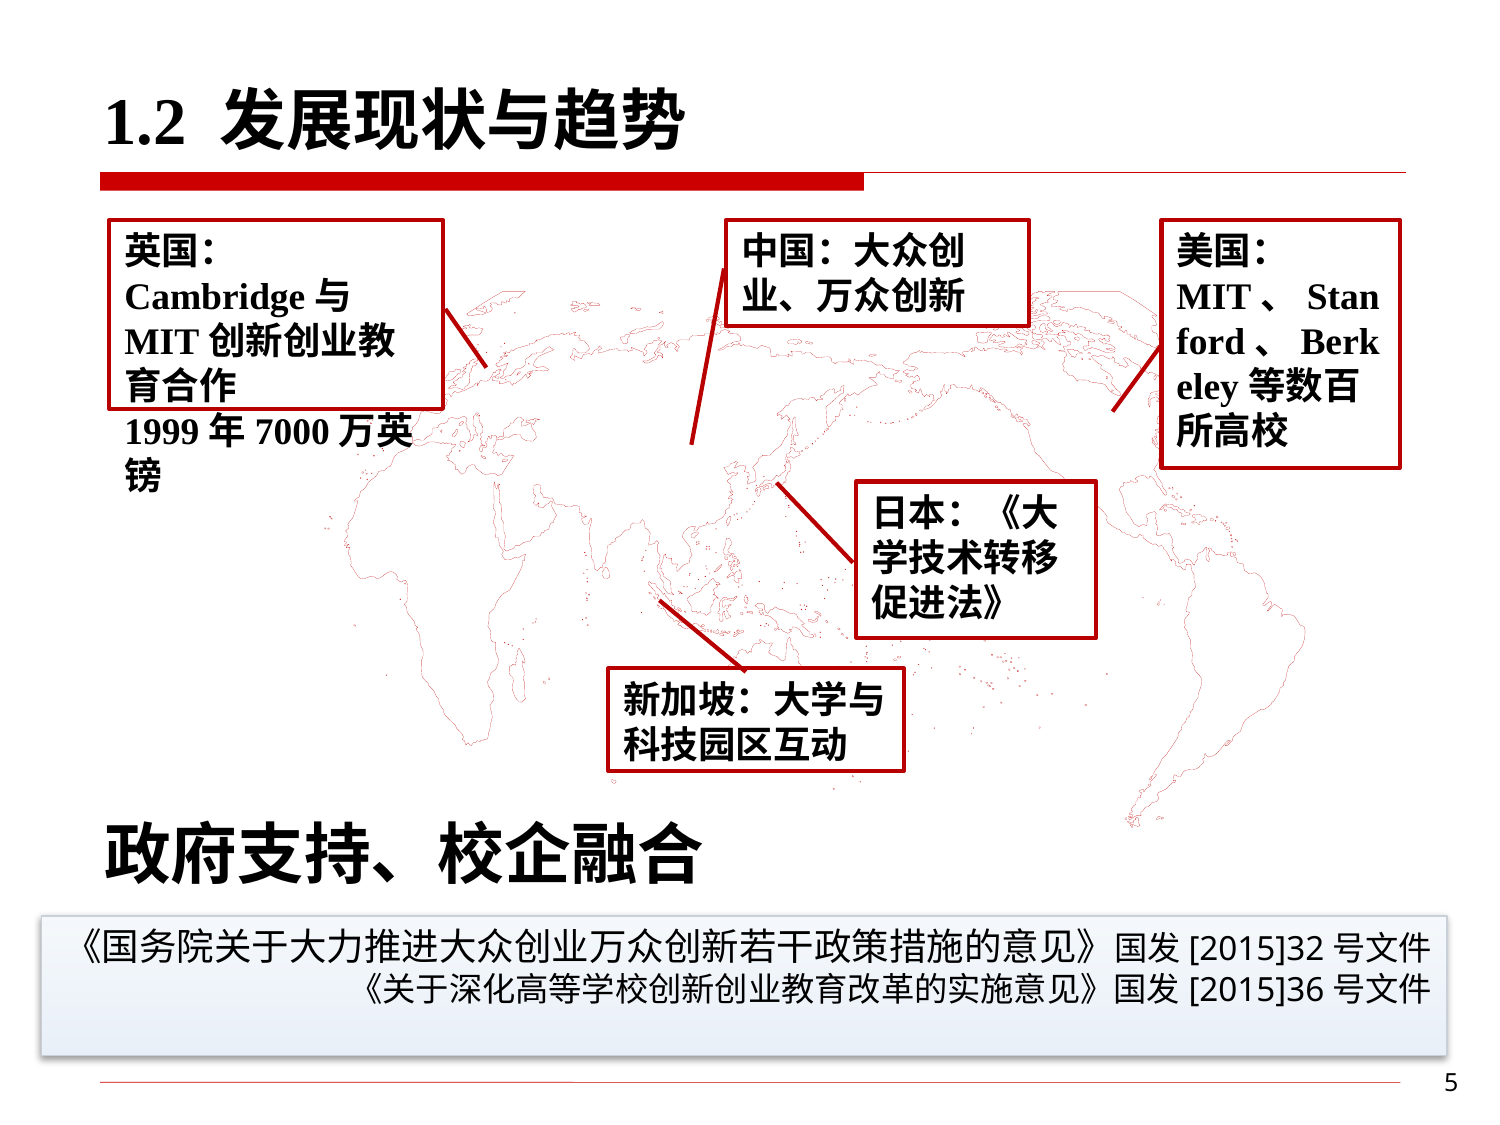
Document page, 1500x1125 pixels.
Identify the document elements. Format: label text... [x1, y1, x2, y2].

text_box 中国：大众创业、万众创新 [689, 218, 1031, 446]
text_box 美国： MIT、Stanford、Berkeley等数百所高校 [1110, 218, 1402, 470]
text_box 日本：《大学技术转移促进法》 [775, 479, 1098, 640]
slide_number 5 [1148, 1058, 1474, 1125]
text_box [342, 289, 1308, 830]
text_box 政府支持、校企融合 [89, 804, 840, 900]
text_box 英国： Cambridge与MIT创新创业教育合作 1999年7000万英镑 [107, 218, 489, 411]
text_box [327, 513, 335, 522]
text_box 1.2 发展现状与趋势 [88, 18, 1436, 166]
text_box [322, 525, 332, 532]
text_box 新加坡：大学与科技园区互动 [606, 598, 906, 773]
text_box 《国务院关于大力推进大众创业万众创新若干政策措施的意见》国发[2015]32号文件 《关于深化高等学校创新创业教育改革的实施意见》国发[2015]36号文件 [41, 915, 1448, 1056]
